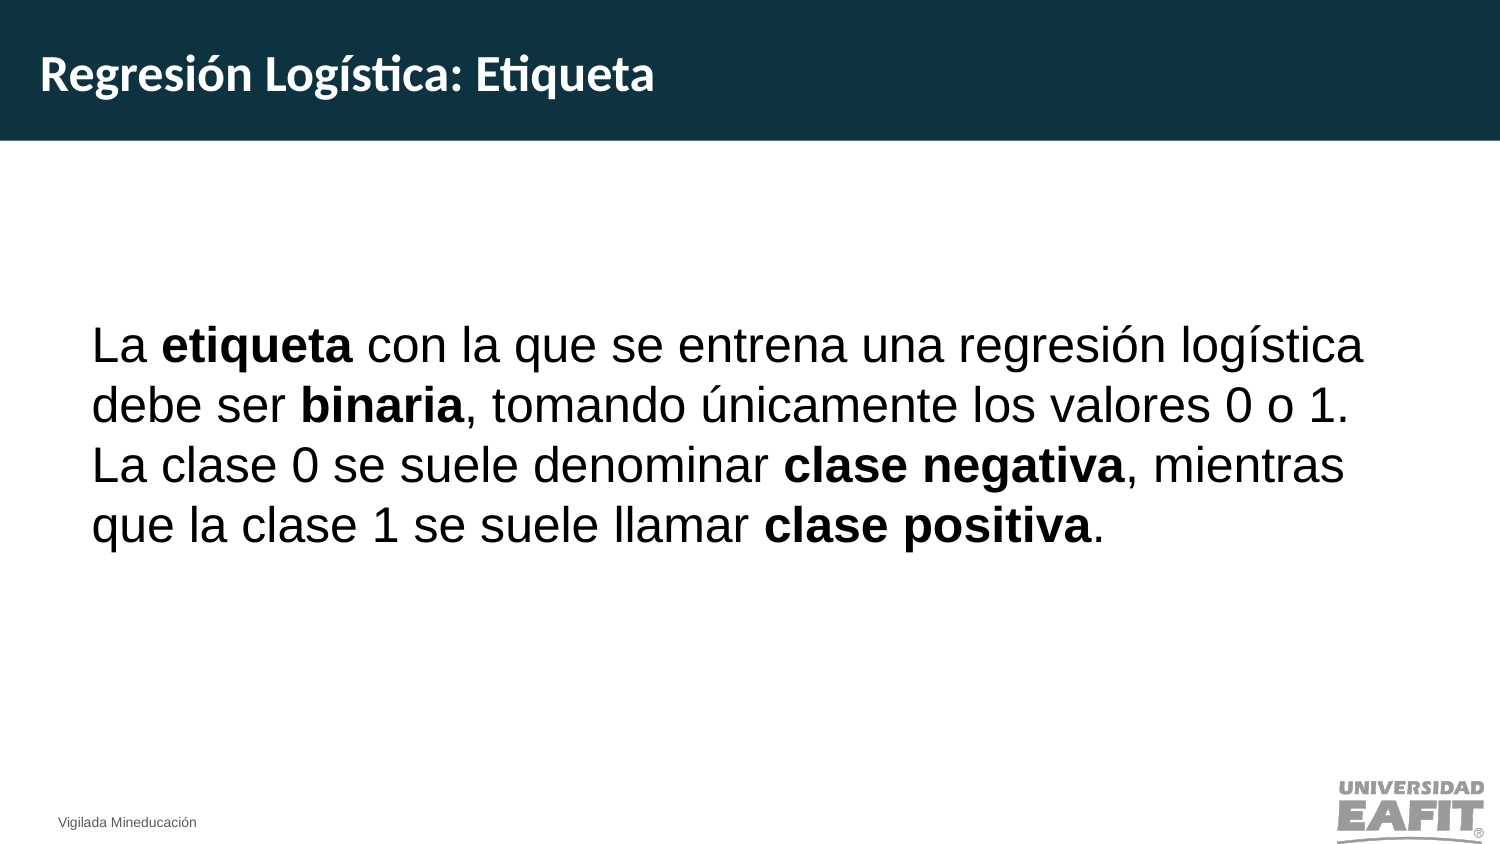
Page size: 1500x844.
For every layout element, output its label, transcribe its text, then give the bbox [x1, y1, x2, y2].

picture [1337, 781, 1484, 844]
text_box Regresión Logística: Etiqueta [24, 0, 862, 141]
text_box La etiqueta con la que se entrena una regresión logística debe ser binaria, tomando únicamente los valores 0 o 1. La clase 0 se suele denominar clase negativa, mientras que la clase 1 se suele llamar clase positiva. [76, 297, 1421, 718]
